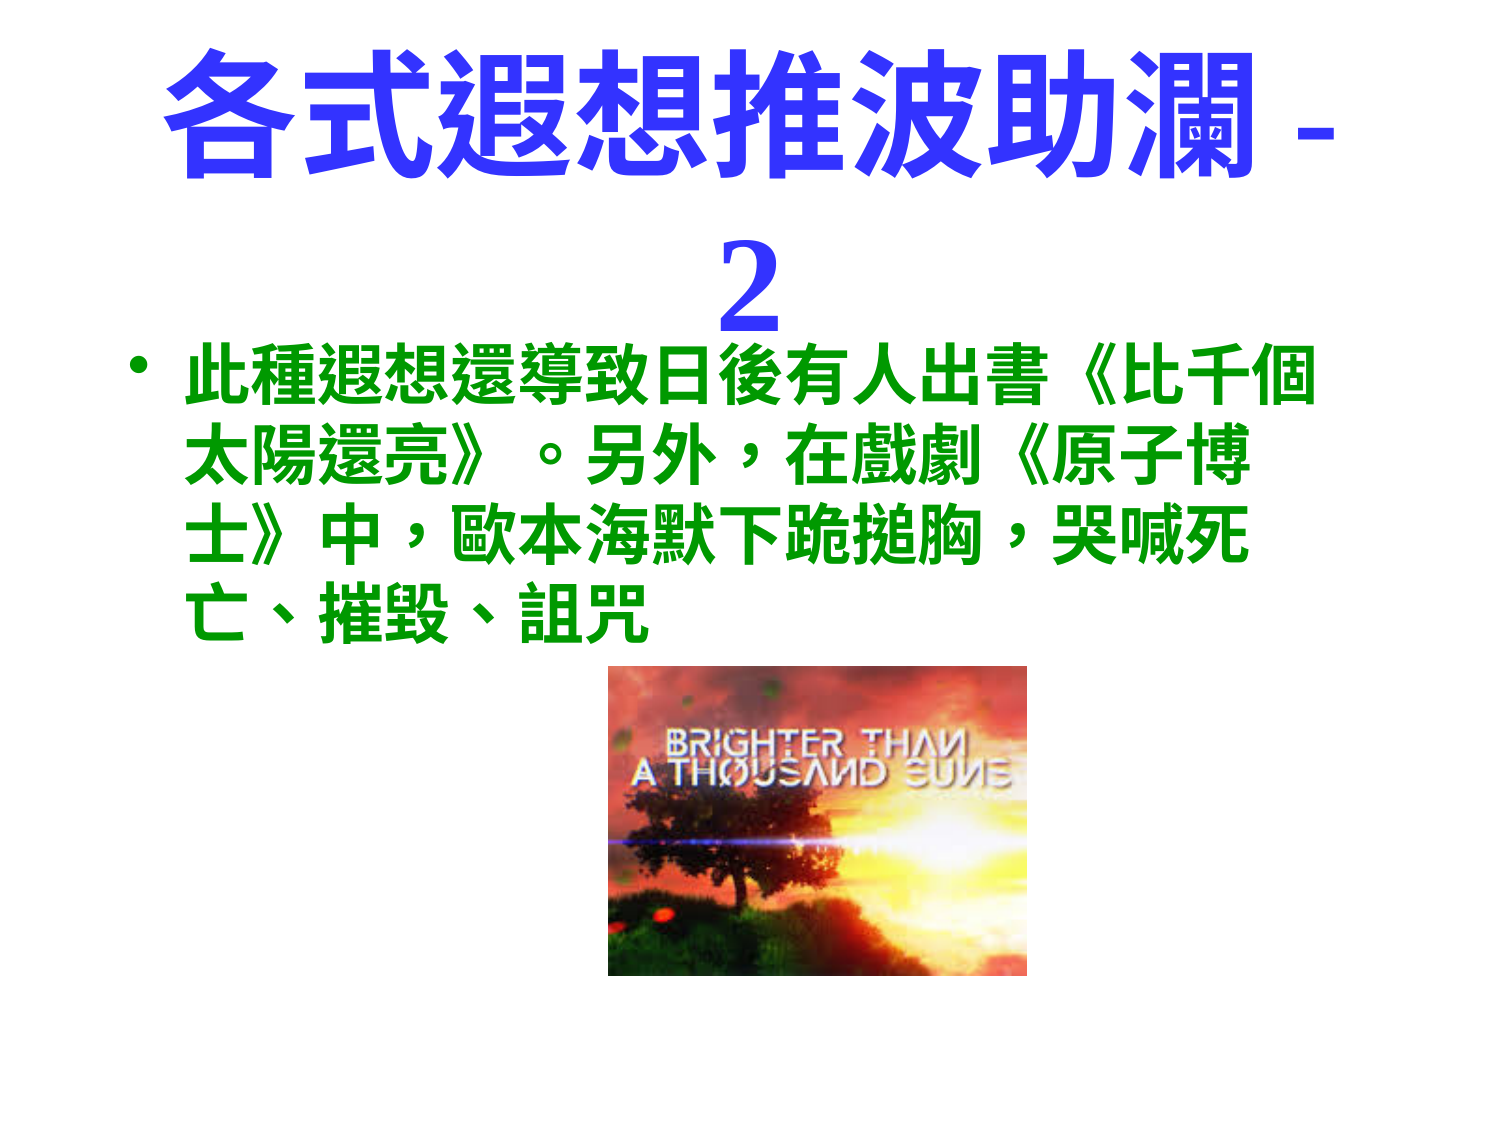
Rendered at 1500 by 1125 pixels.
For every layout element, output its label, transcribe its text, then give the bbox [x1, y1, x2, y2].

title 各式遐想推波助瀾-2 [112, 99, 1388, 288]
list 此種遐想還導致日後有人出書《比千個太陽還亮》。另外，在戲劇《原子博士》中，歐本海默下跪搥胸，哭喊死亡、摧毀、詛咒 [112, 324, 1388, 1000]
picture [607, 665, 1027, 977]
